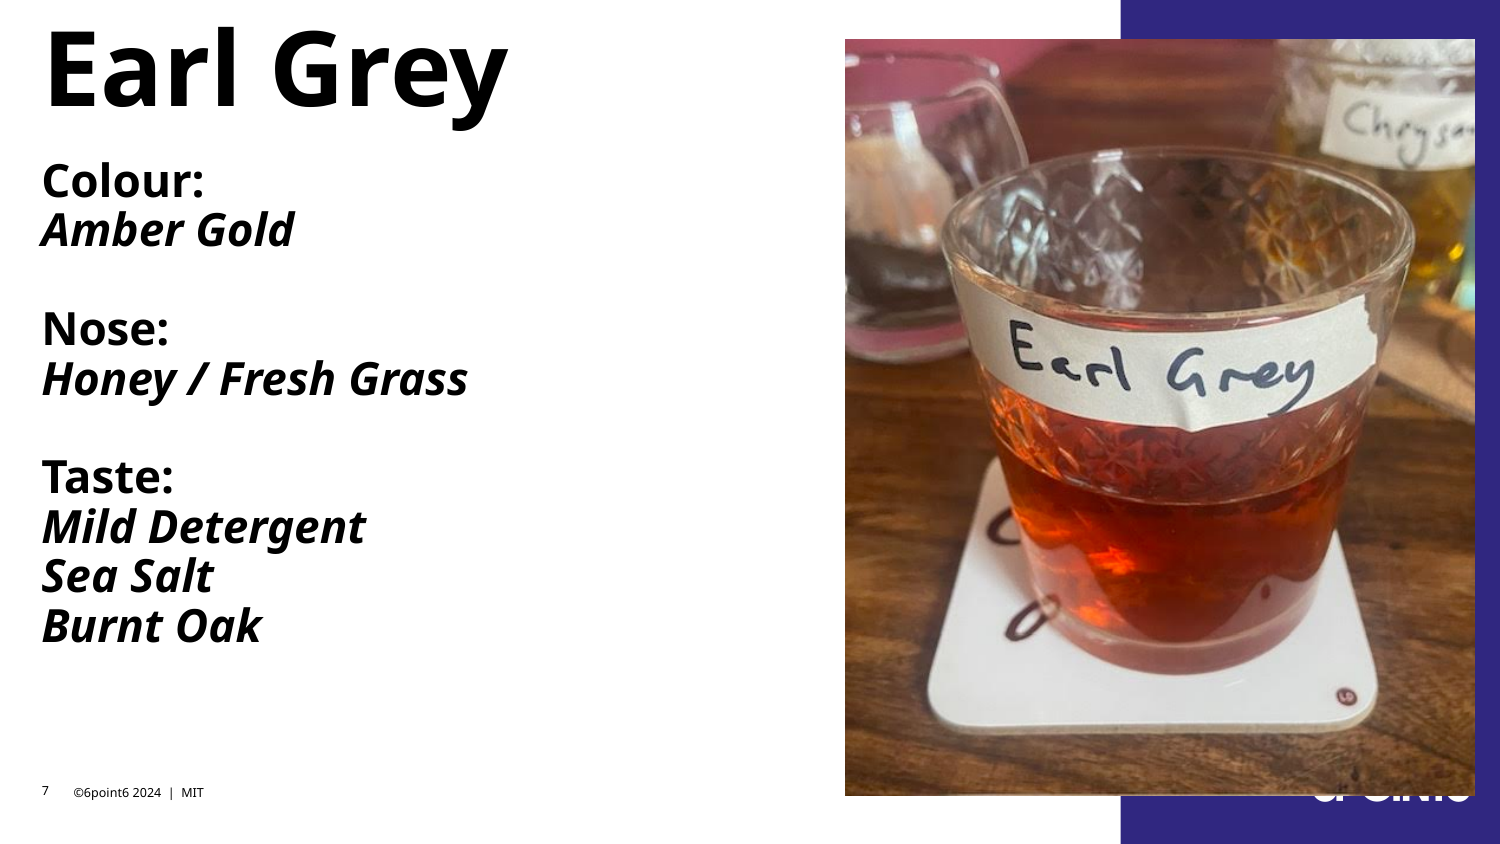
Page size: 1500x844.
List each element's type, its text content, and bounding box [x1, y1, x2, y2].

slide_number ‹#› [26, 777, 104, 805]
text_box Colour: Amber Gold Nose: Honey / Fresh Grass Taste: Mild Detergent Sea Salt Burnt Oak [41, 152, 839, 507]
picture [845, 39, 1476, 802]
title Earl Grey [41, 39, 842, 106]
